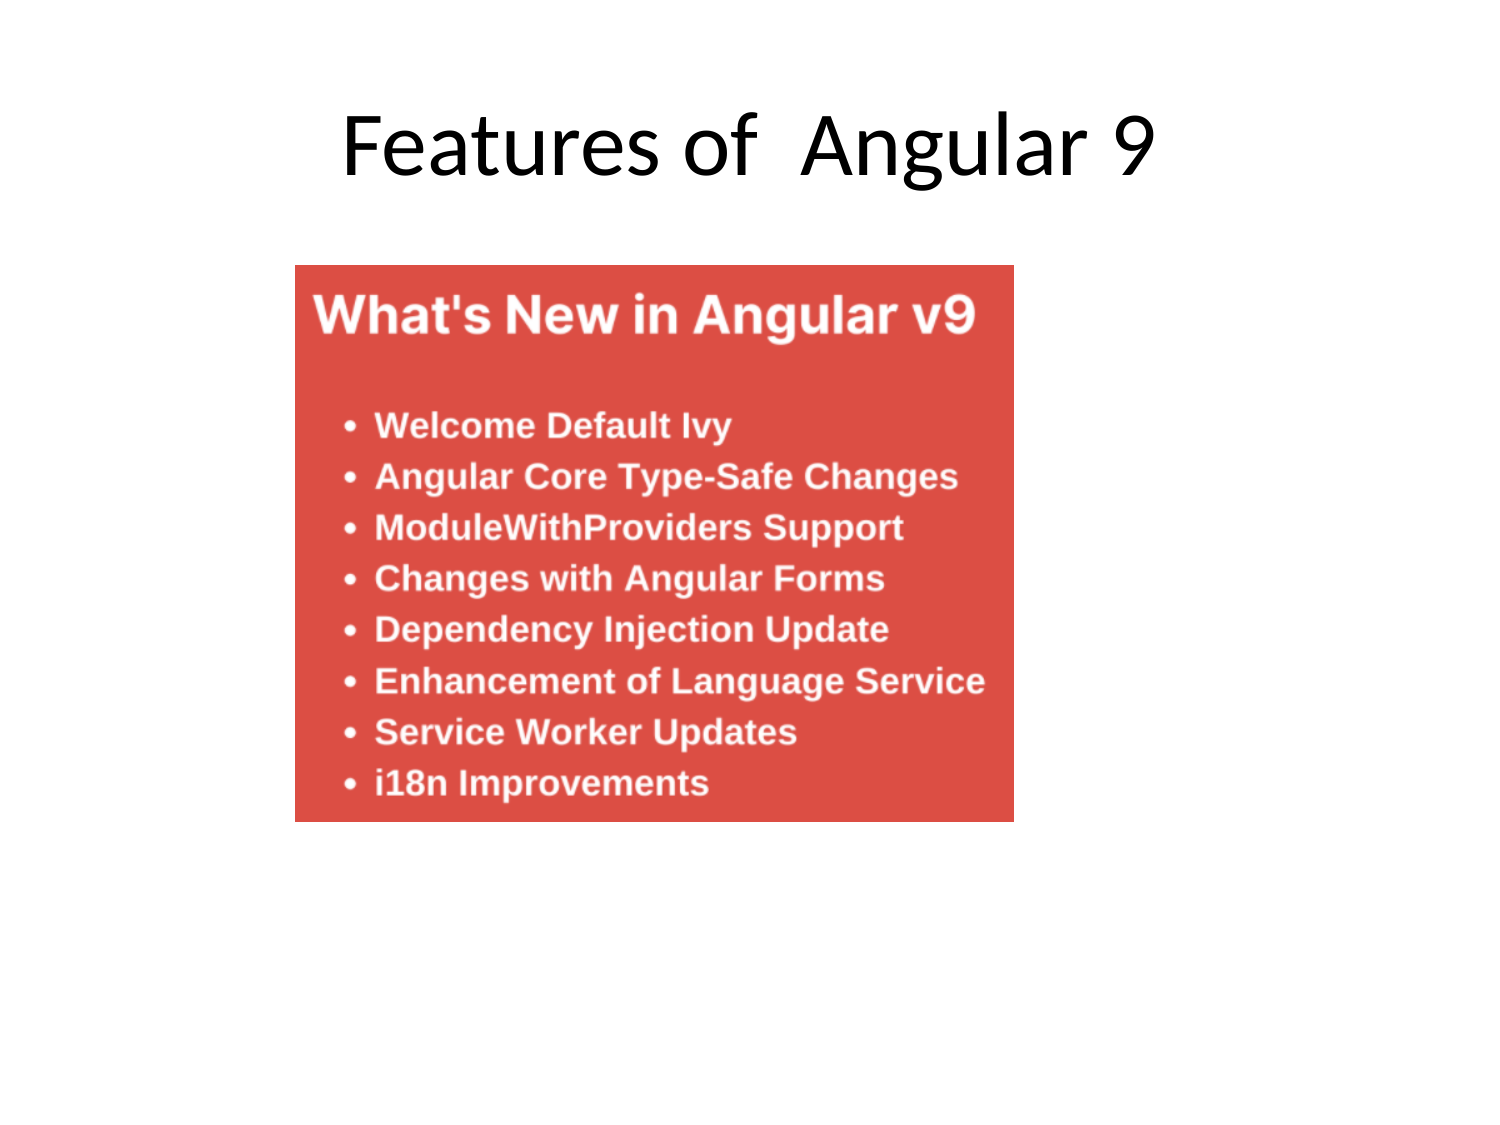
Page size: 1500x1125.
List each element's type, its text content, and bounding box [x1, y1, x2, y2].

picture [295, 265, 1014, 822]
title Features of Angular 9 [75, 45, 1425, 232]
